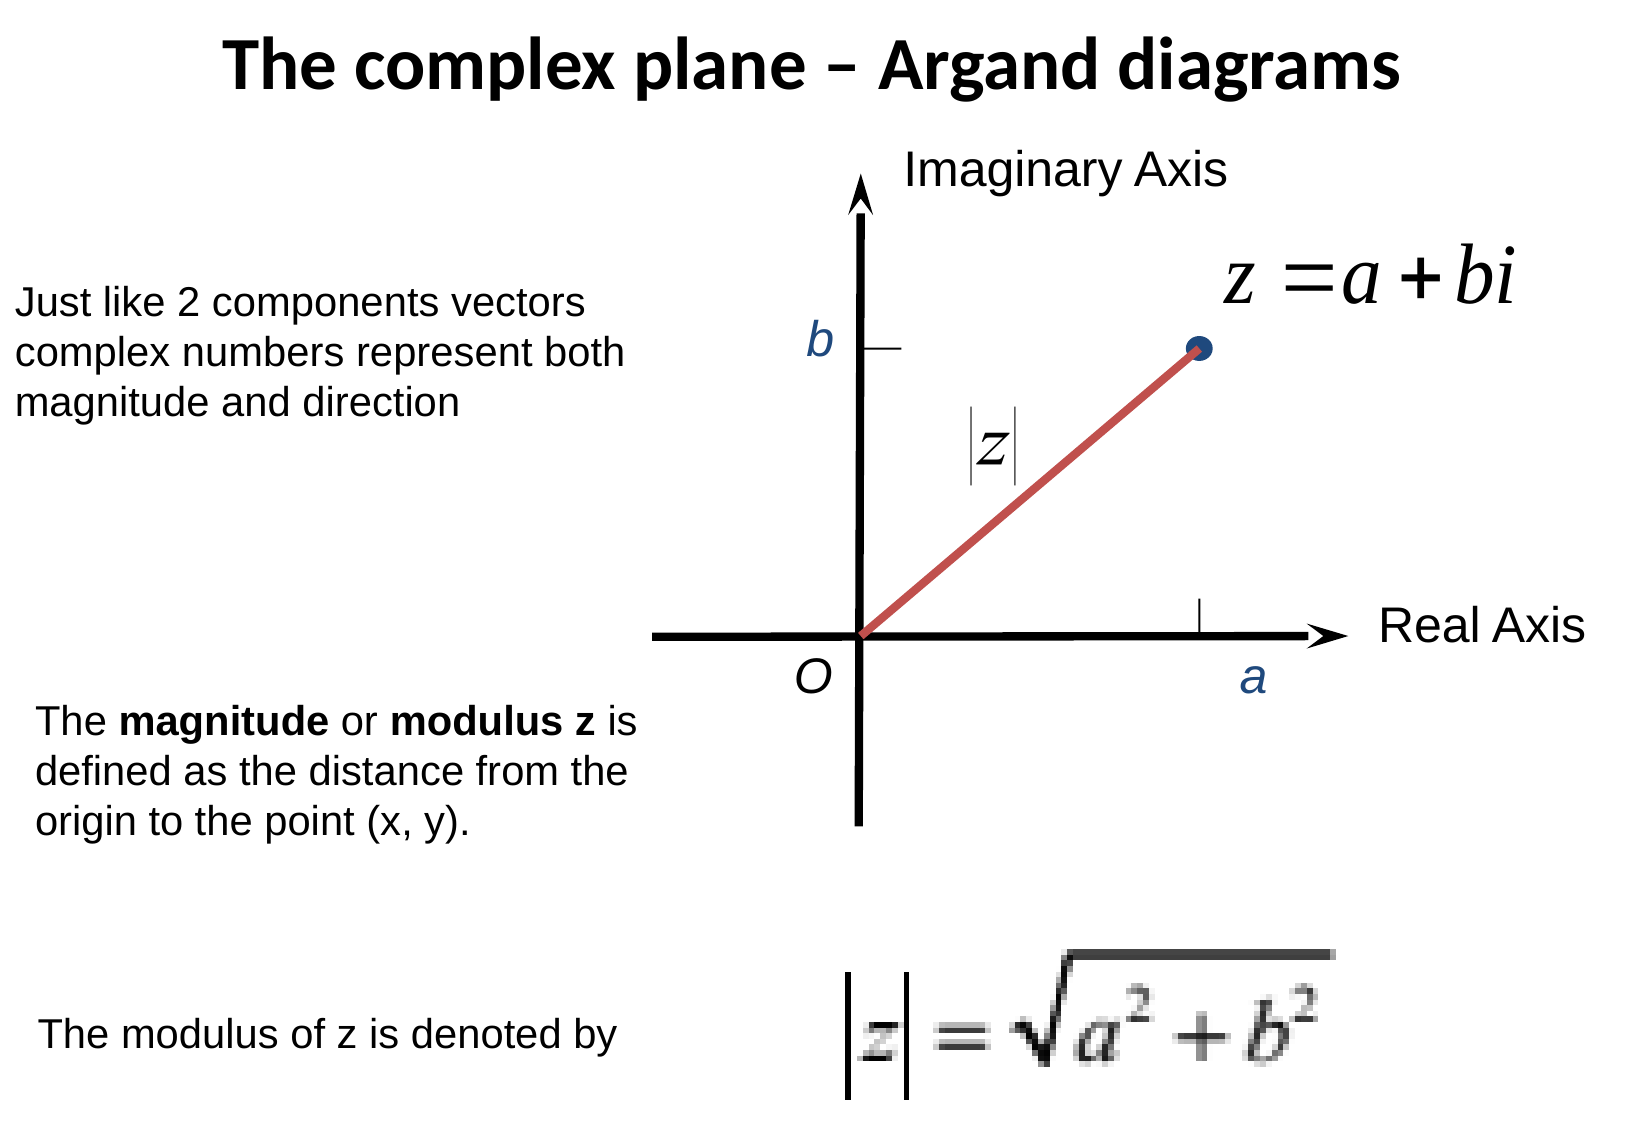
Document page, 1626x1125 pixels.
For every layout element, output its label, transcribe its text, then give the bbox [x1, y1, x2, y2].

text_box [854, 173, 867, 195]
text_box Imaginary Axis [869, 128, 1263, 204]
text_box Just like 2 components vectors complex numbers represent both magnitude and direction [0, 267, 756, 433]
text_box a [1172, 636, 1335, 712]
text_box b [779, 298, 861, 374]
text_box [1186, 337, 1212, 360]
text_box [834, 933, 1343, 1102]
text_box Real Axis [1353, 585, 1611, 661]
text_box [1208, 225, 1534, 326]
text_box The modulus of z is denoted by [22, 999, 808, 1065]
text_box [1327, 629, 1349, 641]
text_box The magnitude or modulus z is defined as the distance from the origin to the point (x, y). [20, 686, 727, 852]
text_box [966, 403, 1021, 489]
text_box O [766, 636, 861, 712]
text_box The complex plane – Argand diagrams [0, 0, 1625, 119]
